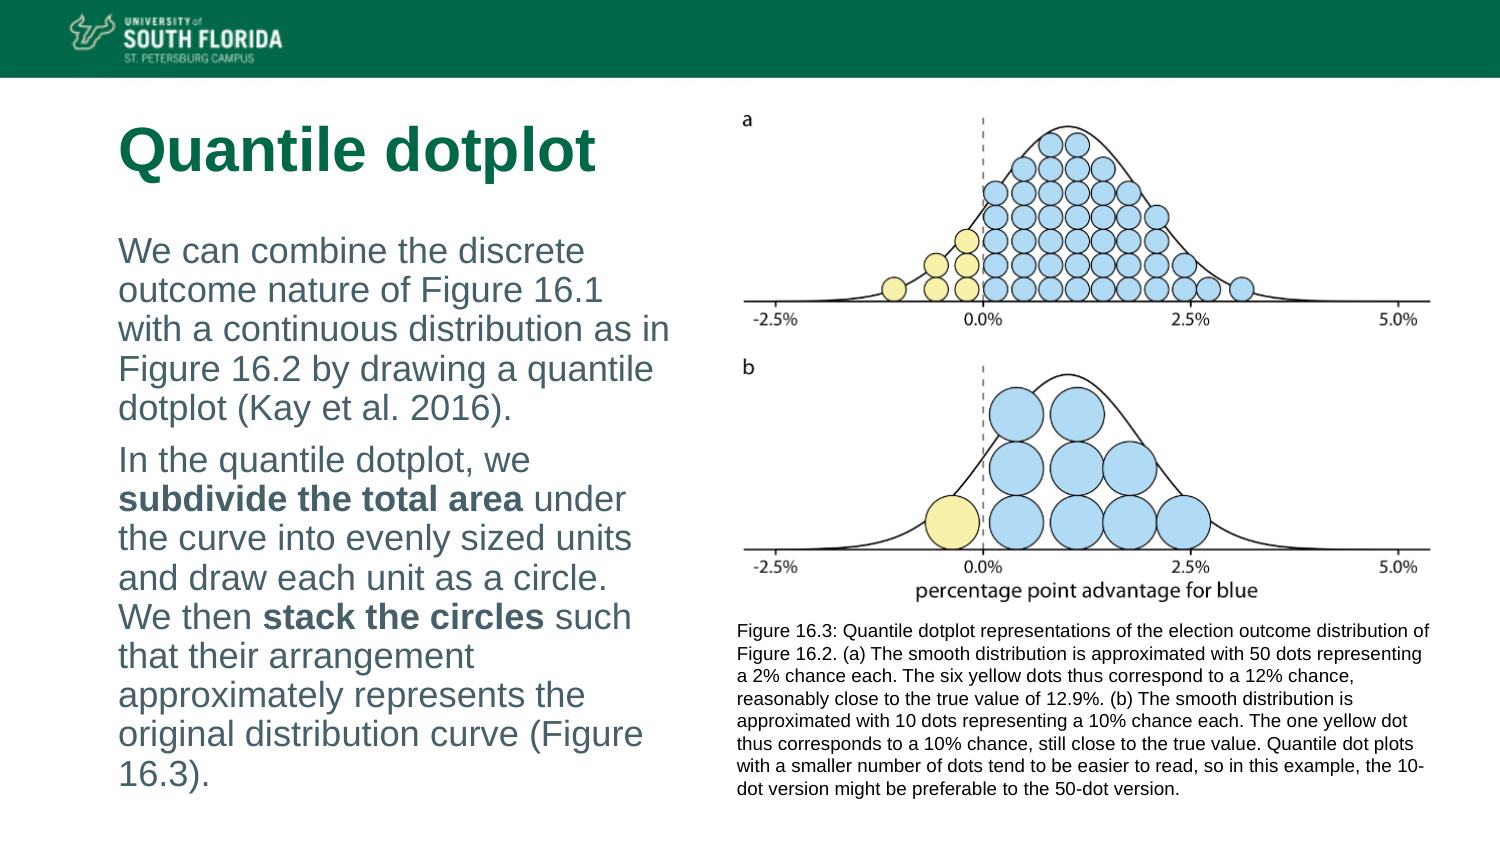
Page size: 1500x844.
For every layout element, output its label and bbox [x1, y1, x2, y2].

text_box [722, 97, 1449, 809]
picture [0, 0, 1500, 844]
